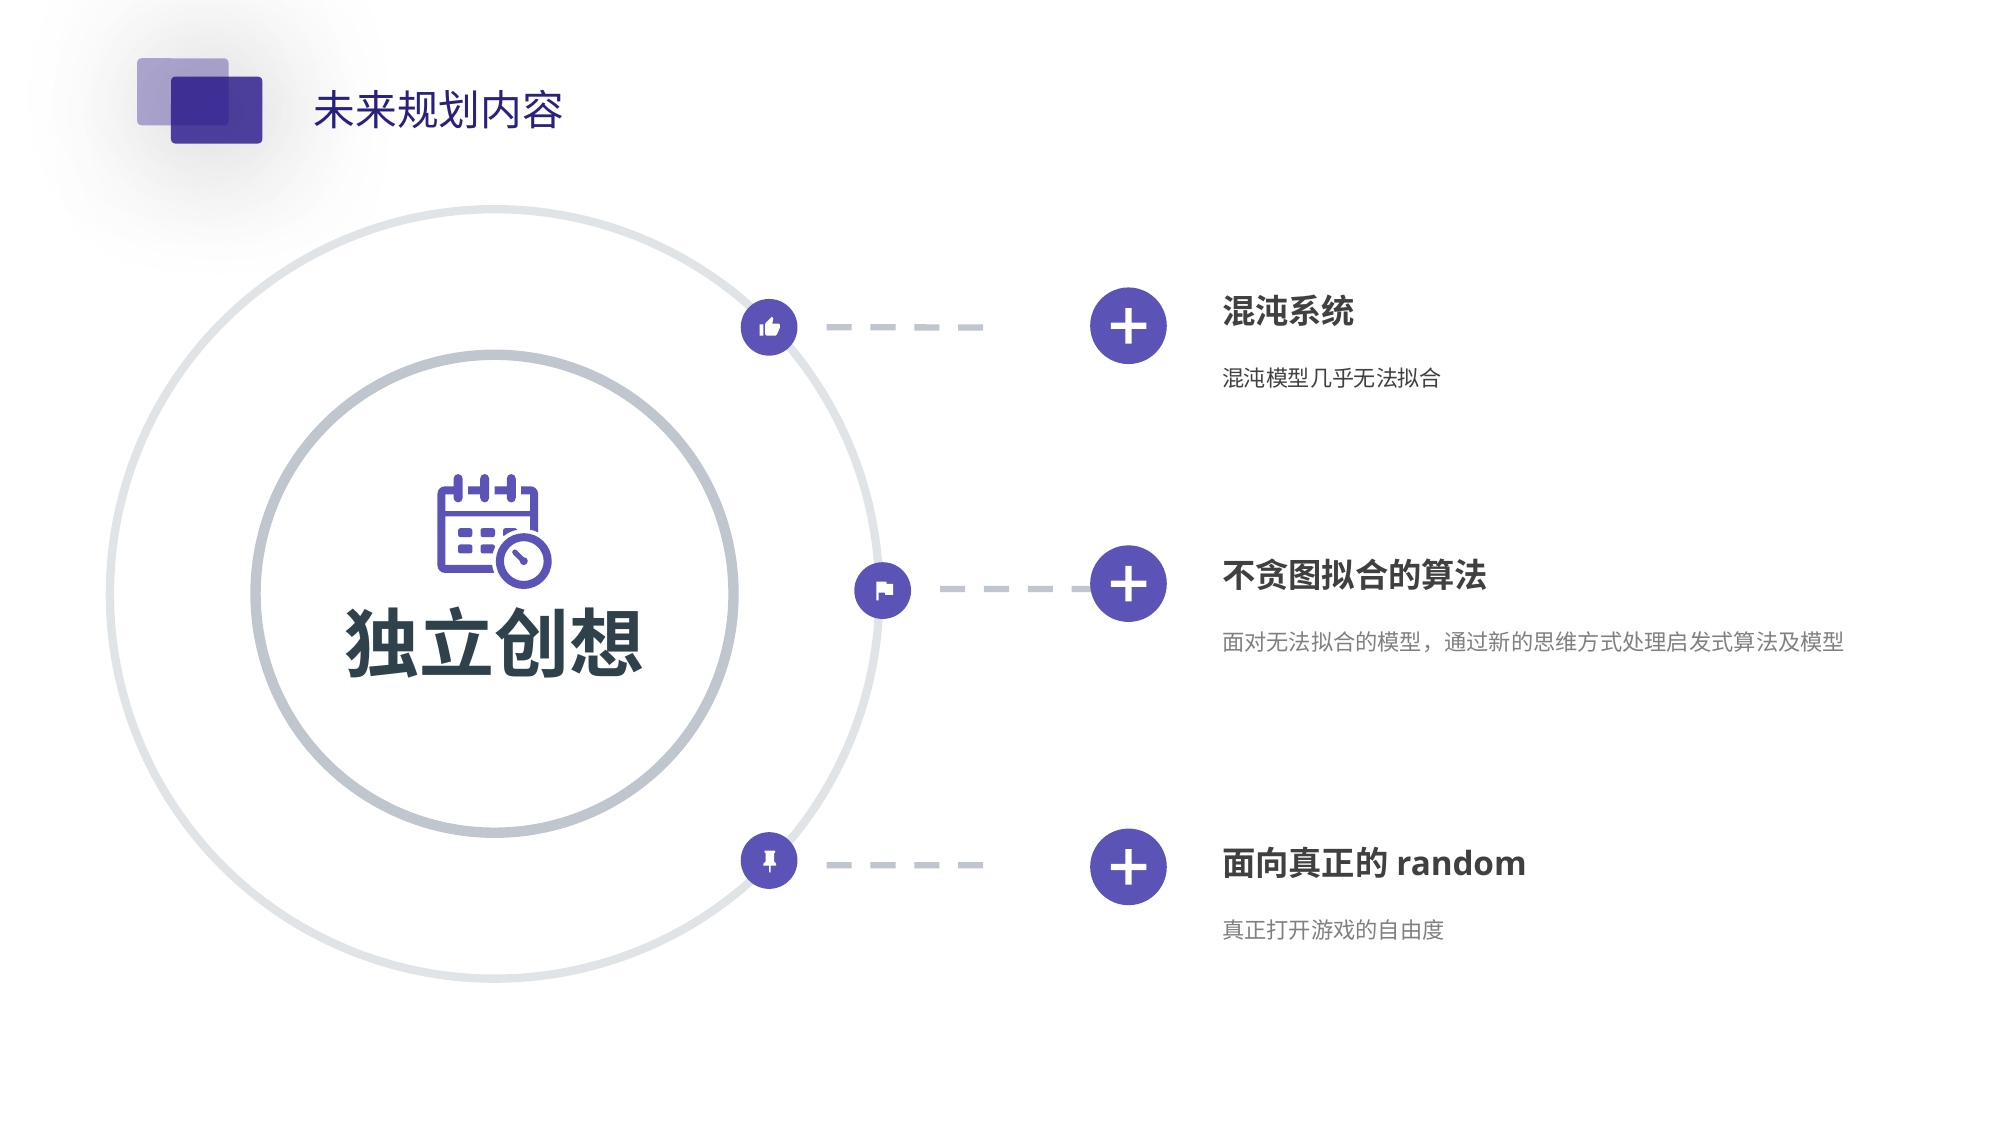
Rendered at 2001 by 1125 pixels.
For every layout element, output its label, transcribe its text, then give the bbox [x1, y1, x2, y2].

text_box 面对无法拟合的模型，通过新的思维方式处理启发式算法及模型 [1207, 607, 1904, 662]
text_box [136, 57, 230, 127]
text_box [740, 832, 798, 889]
text_box [759, 324, 764, 336]
text_box [765, 316, 781, 336]
text_box 真正打开游戏的自由度 [1207, 895, 1904, 951]
text_box [854, 562, 912, 619]
text_box [1089, 544, 1168, 624]
text_box [1110, 307, 1147, 345]
text_box 独立创想 [313, 588, 676, 694]
text_box [1110, 848, 1147, 886]
text_box [740, 298, 798, 356]
text_box 不贪图拟合的算法 [1207, 546, 1624, 602]
text_box 面向真正的random [1207, 835, 1624, 890]
text_box [876, 581, 894, 601]
text_box 混沌模型几乎无法拟合 [1207, 343, 1904, 399]
text_box 未来规划内容 [298, 76, 772, 142]
text_box [1089, 827, 1168, 907]
text_box [1089, 286, 1168, 366]
text_box [1110, 565, 1147, 603]
text_box [109, 209, 879, 979]
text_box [437, 474, 552, 589]
text_box [763, 850, 777, 873]
text_box 混沌系统 [1207, 283, 1624, 338]
